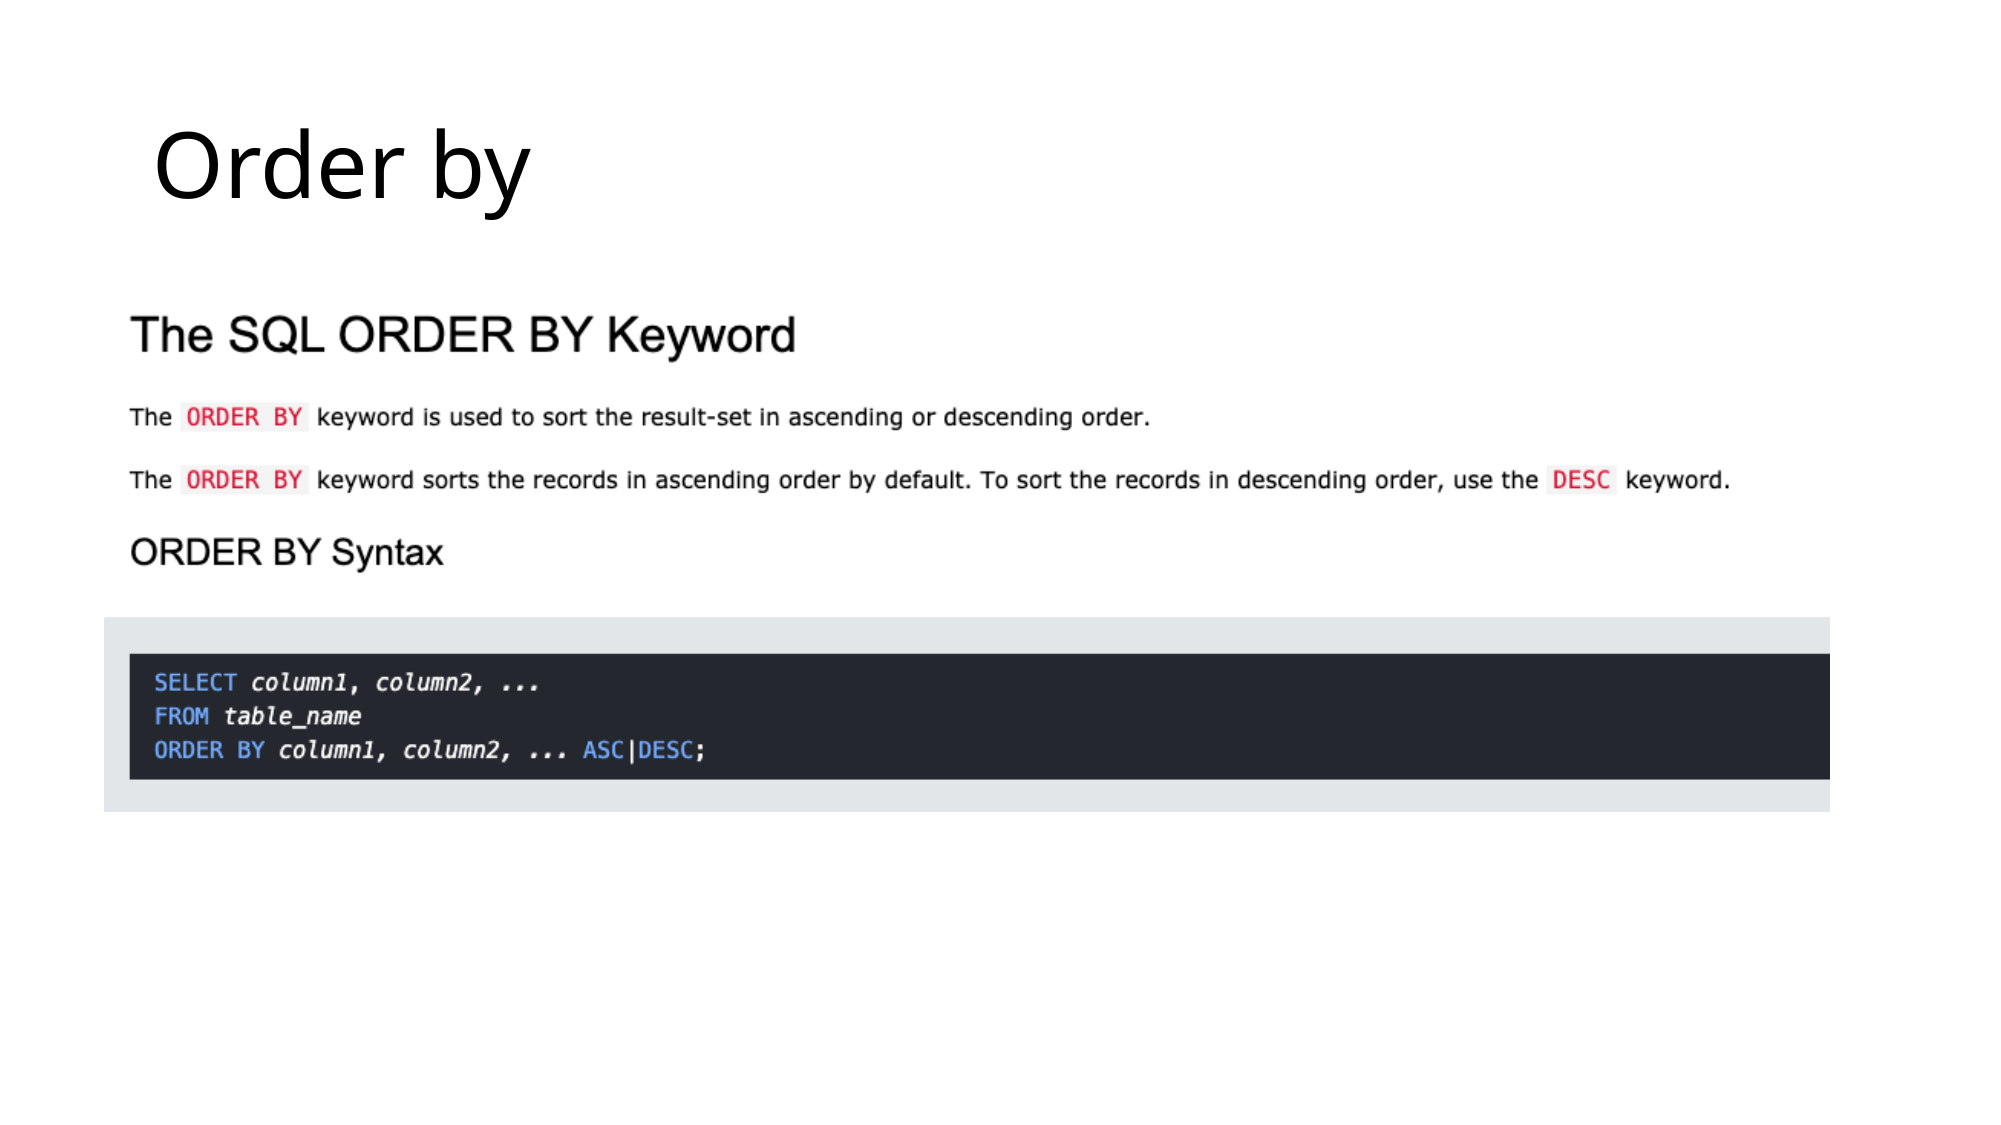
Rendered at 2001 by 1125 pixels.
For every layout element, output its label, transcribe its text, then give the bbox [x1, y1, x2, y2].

title Order by [137, 59, 1863, 278]
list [104, 277, 1830, 812]
